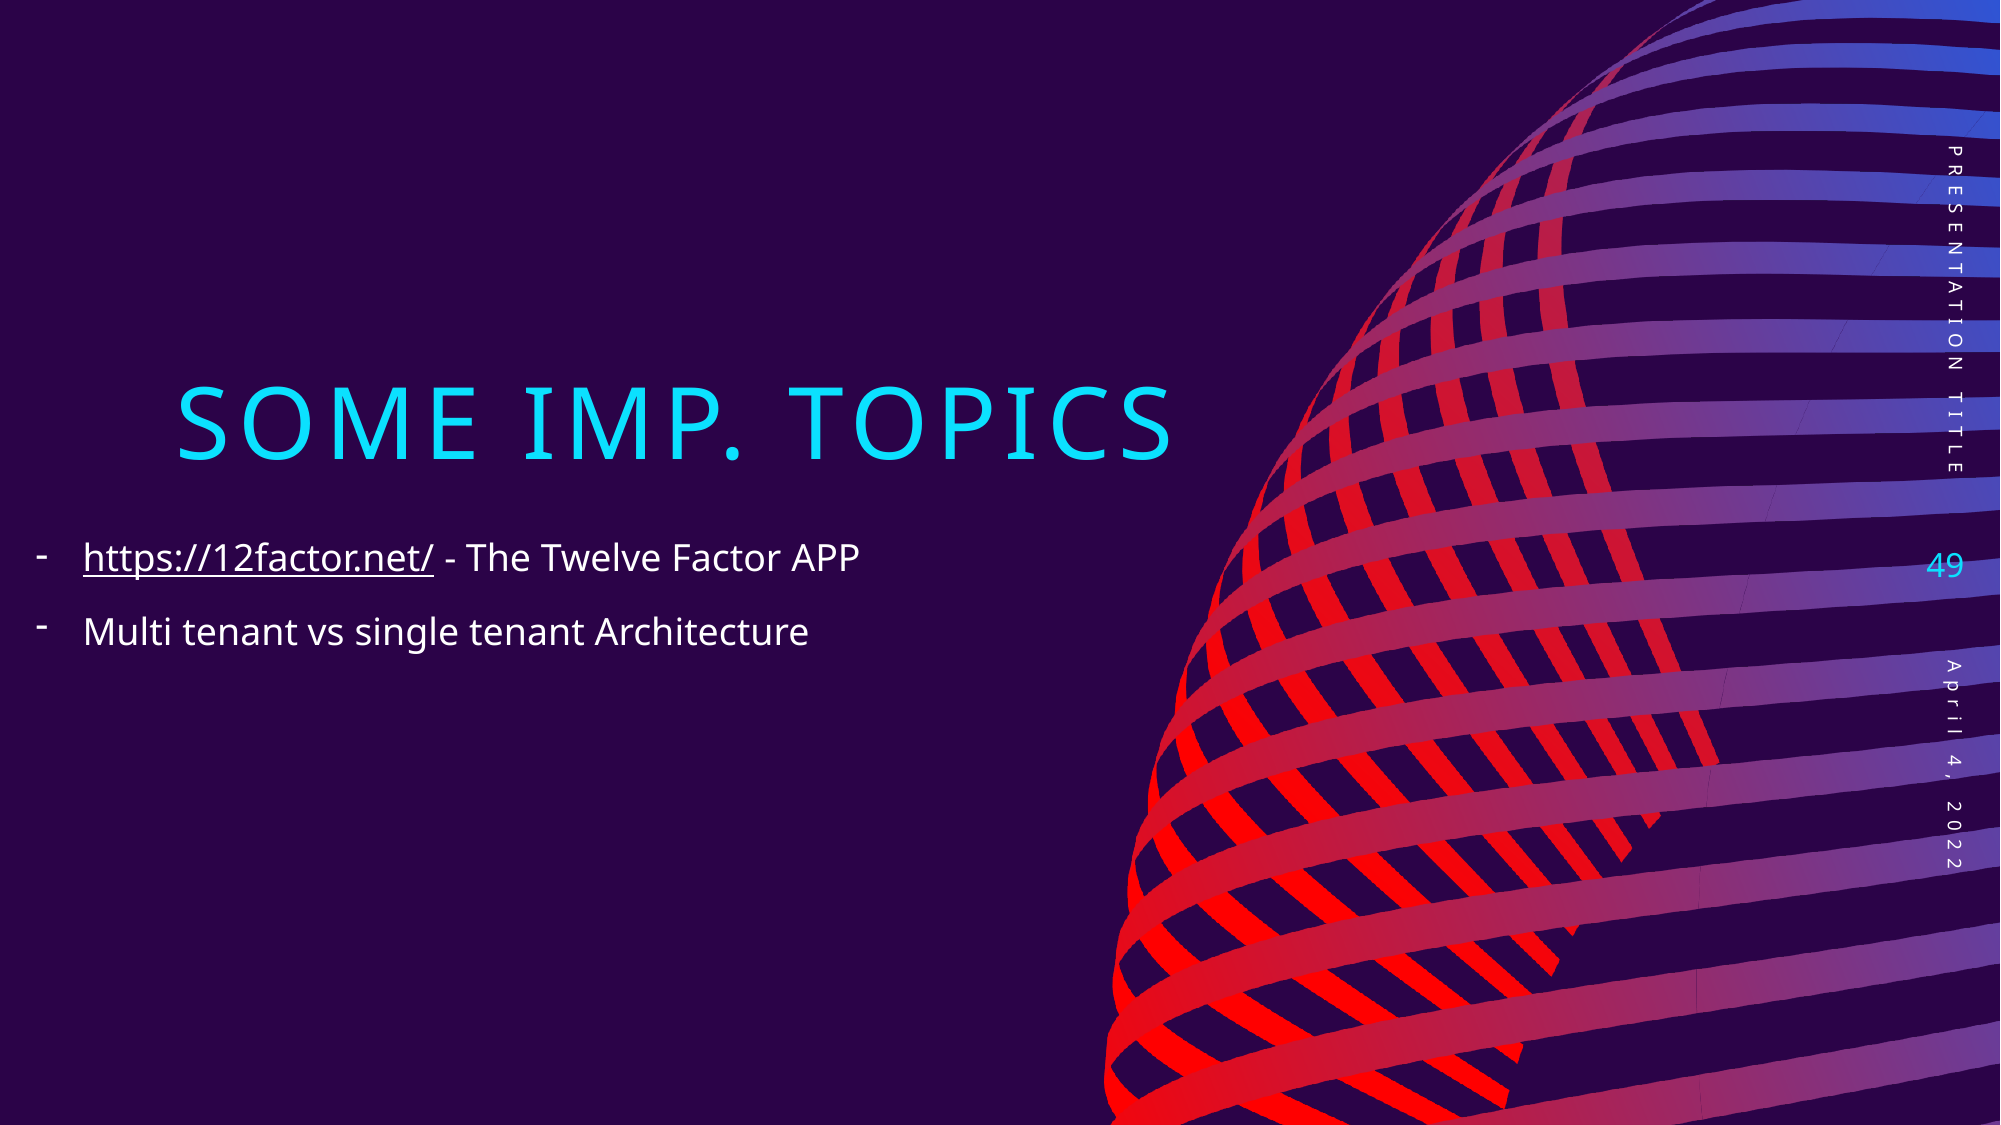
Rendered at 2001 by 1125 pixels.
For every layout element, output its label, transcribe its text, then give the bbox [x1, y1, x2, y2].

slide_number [1925, 645, 1986, 1080]
list https://12factor.net/ - The Twelve Factor APP Multi tenant vs single tenant Architecture [20, 501, 1475, 790]
footer PRESENTATION TITLE [1926, 33, 1987, 489]
title Some Imp. Topics [67, 354, 1284, 489]
slide_number 49 [1889, 519, 1980, 615]
picture [0, 0, 2000, 1125]
